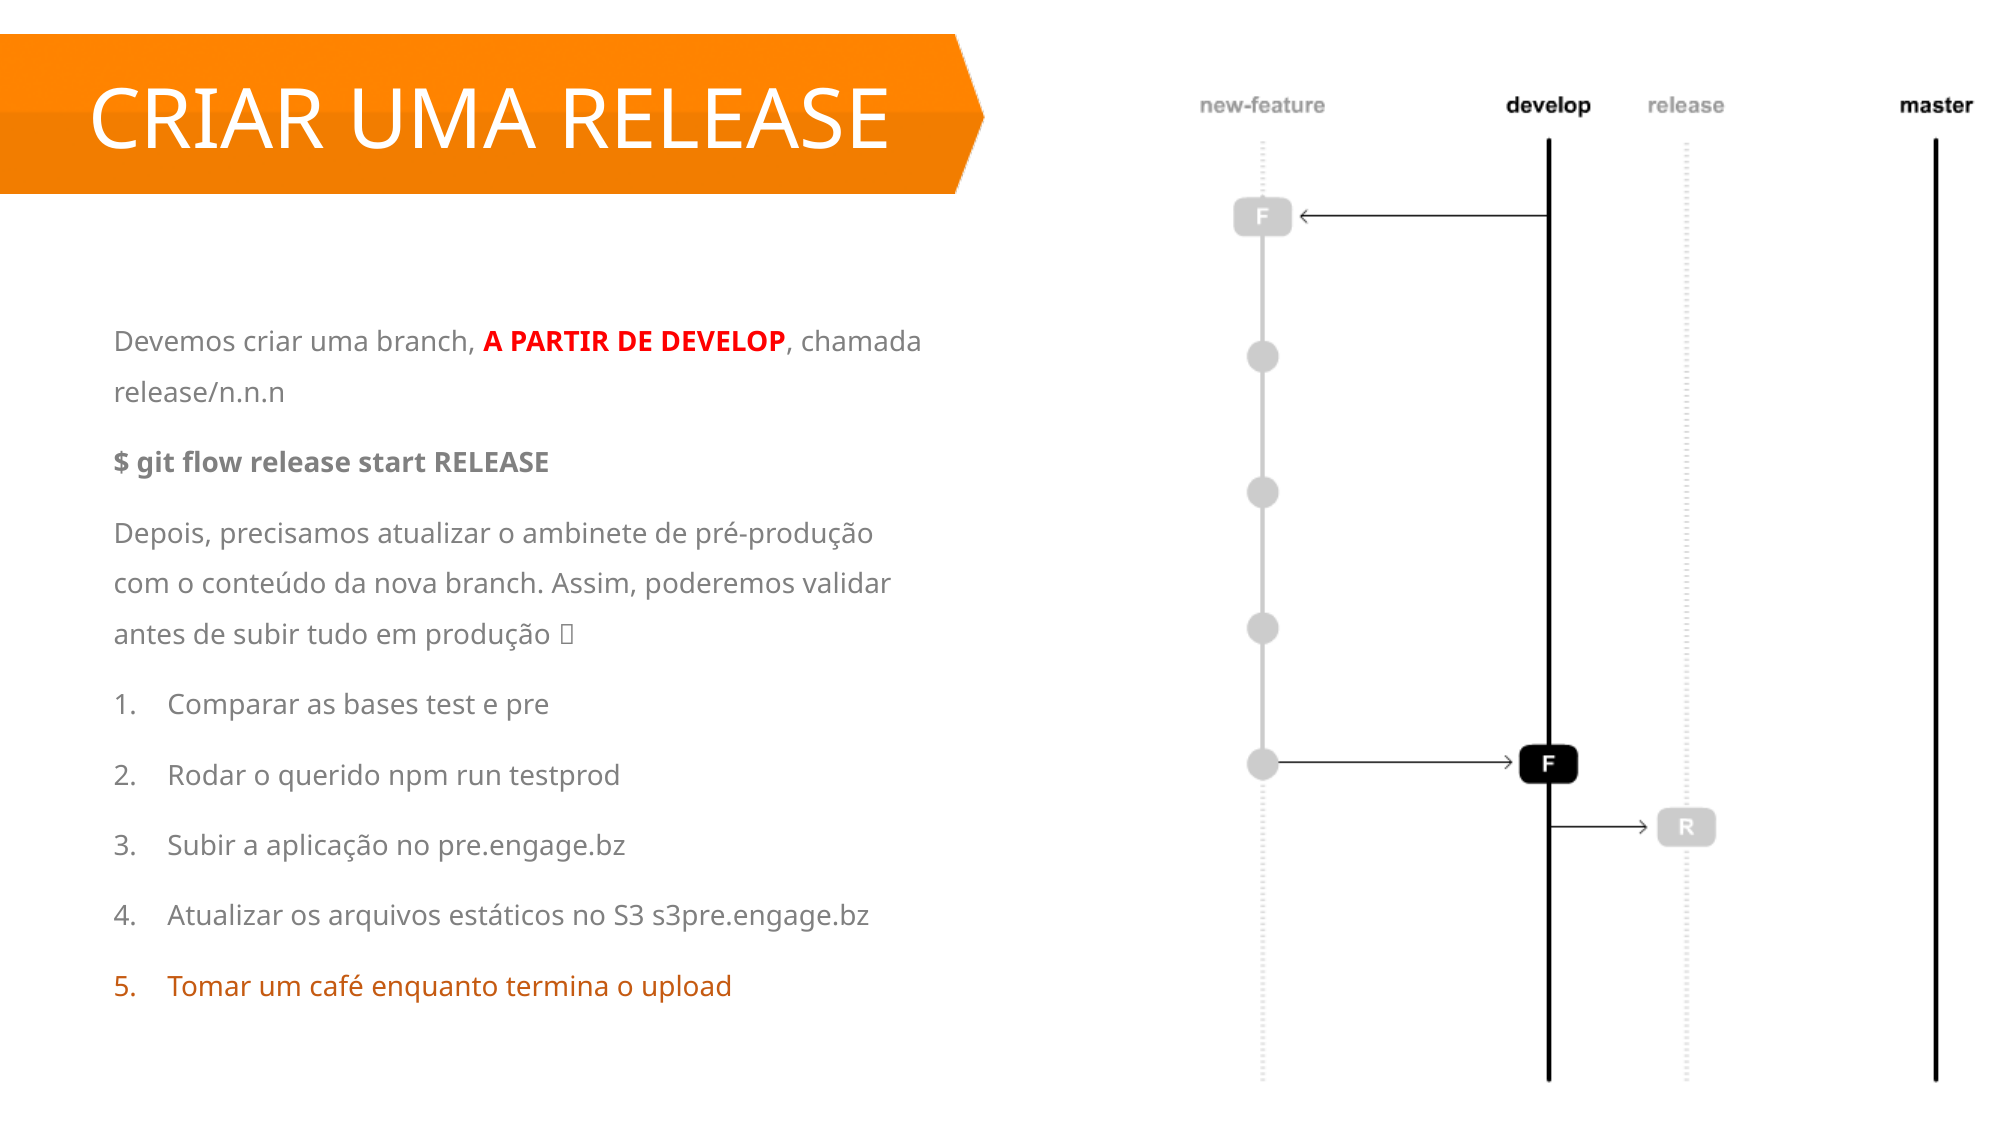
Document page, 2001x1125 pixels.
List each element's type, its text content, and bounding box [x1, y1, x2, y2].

text_box Devemos criar uma branch, A PARTIR DE DEVELOP, chamada release/n.n.n $ git flow release start RELEASE Depois, precisamos atualizar o ambinete de pré-produção com o conteúdo da nova branch. Assim, poderemos validar antes de subir tudo em produção  Comparar as bases test e pre Rodar o querido npm run testprod Subir a aplicação no pre.engage.bz Atualizar os arquivos estáticos no S3 s3pre.engage.bz Tomar um café enquanto termina o upload [98, 299, 938, 1014]
picture [1174, 0, 2000, 1125]
picture [0, 34, 985, 194]
